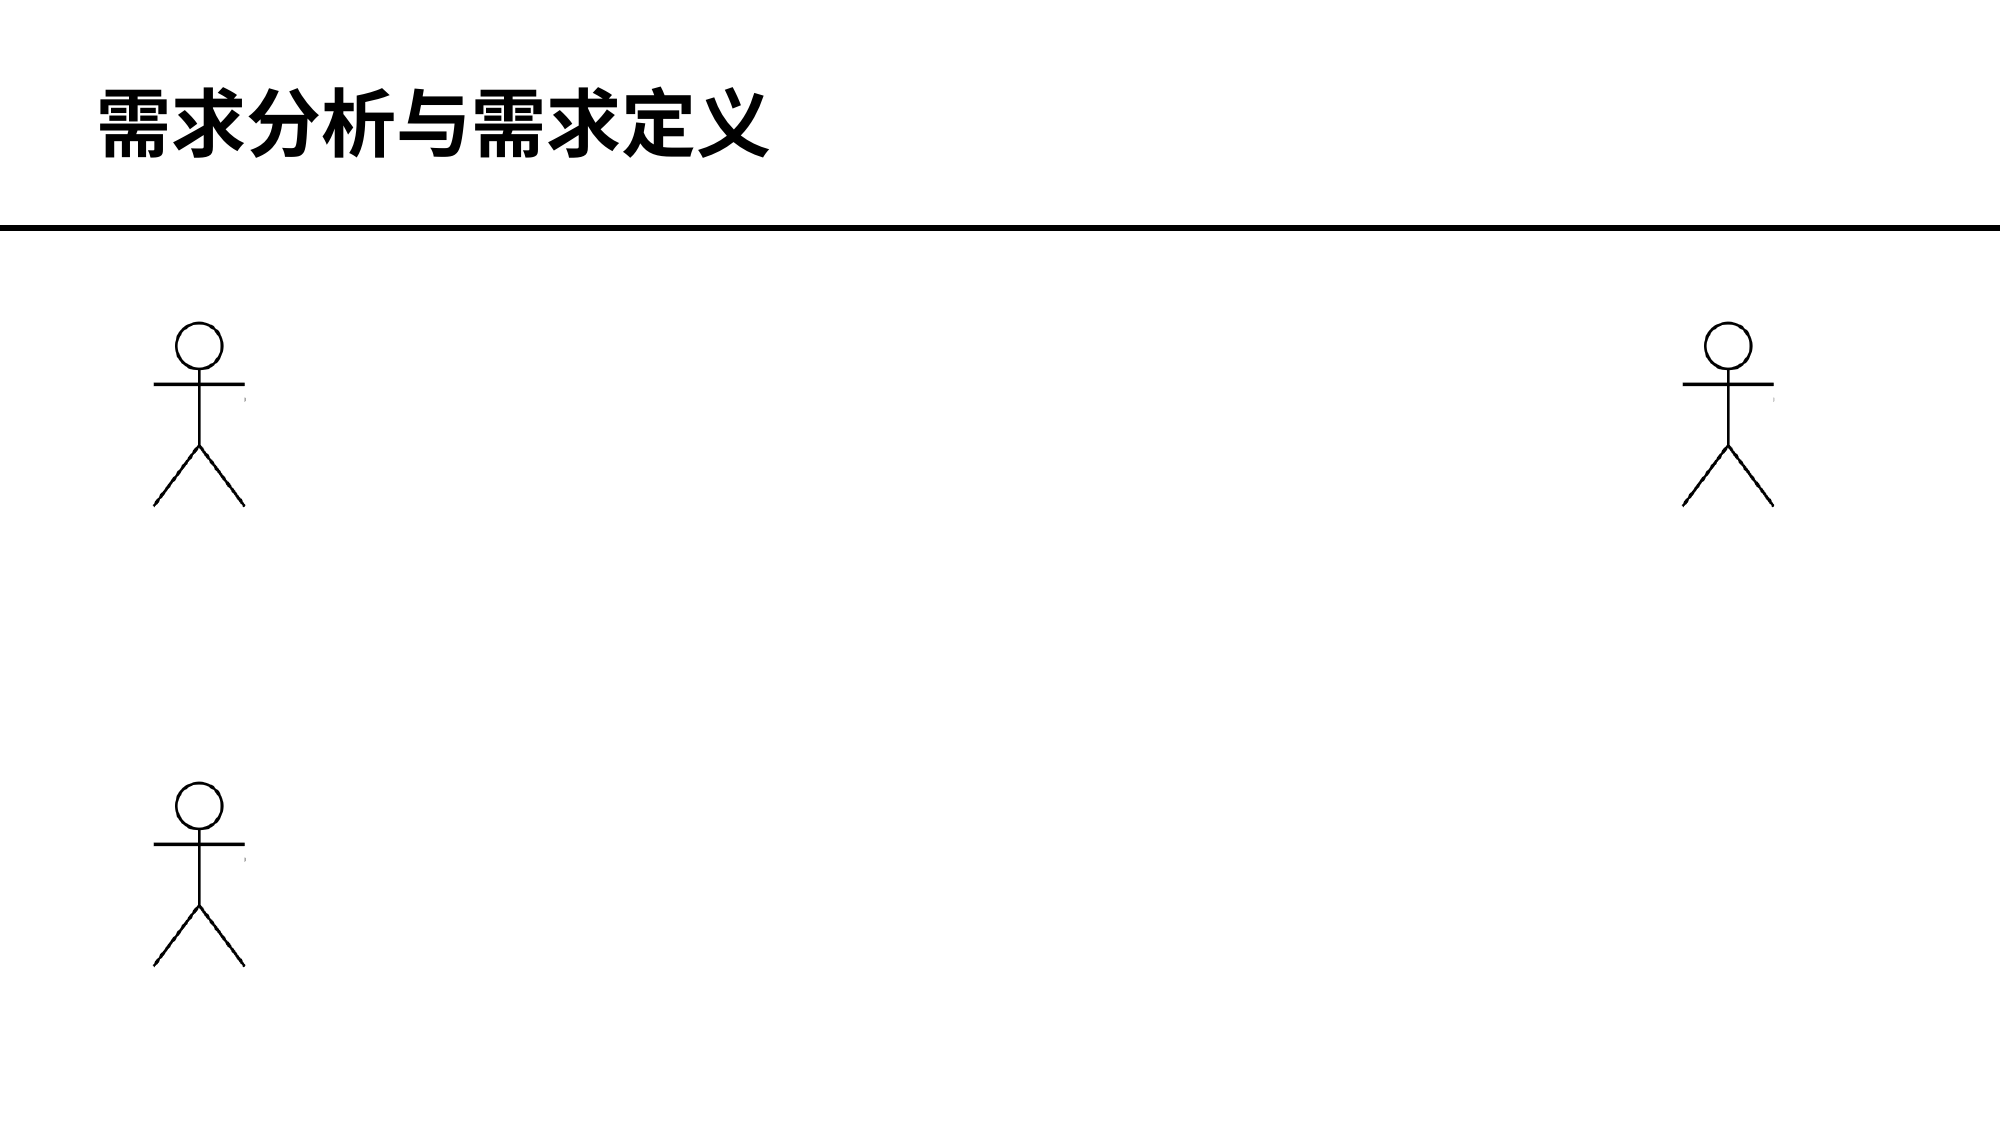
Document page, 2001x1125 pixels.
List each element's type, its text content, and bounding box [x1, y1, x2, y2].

picture [152, 314, 246, 511]
picture [152, 773, 246, 971]
text_box 需求分析与需求定义 [81, 23, 1581, 176]
picture [1681, 314, 1775, 511]
